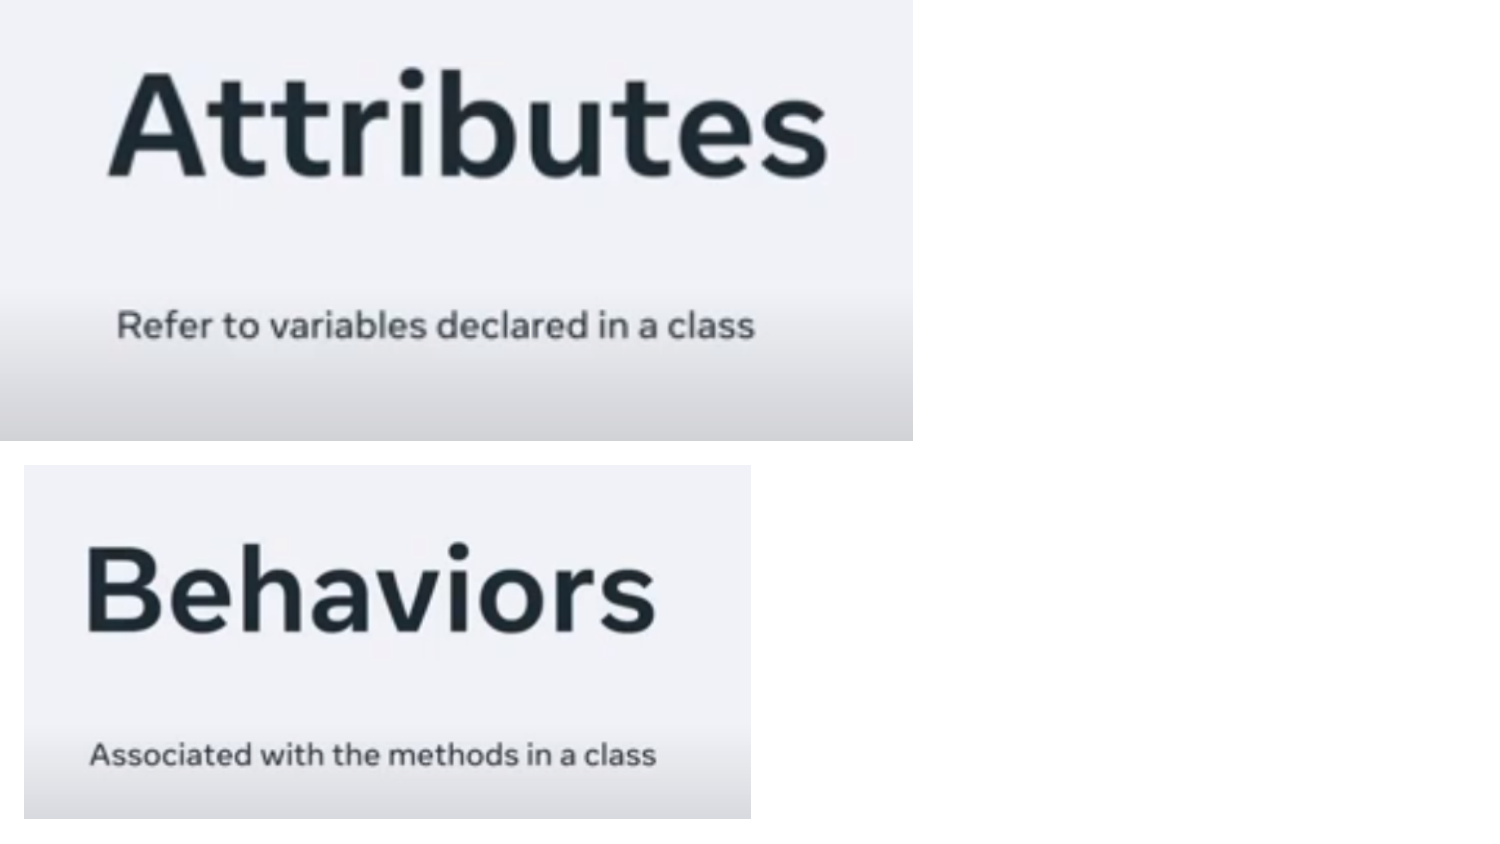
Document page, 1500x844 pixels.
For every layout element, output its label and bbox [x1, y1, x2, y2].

picture [0, 0, 913, 441]
picture [24, 465, 751, 819]
